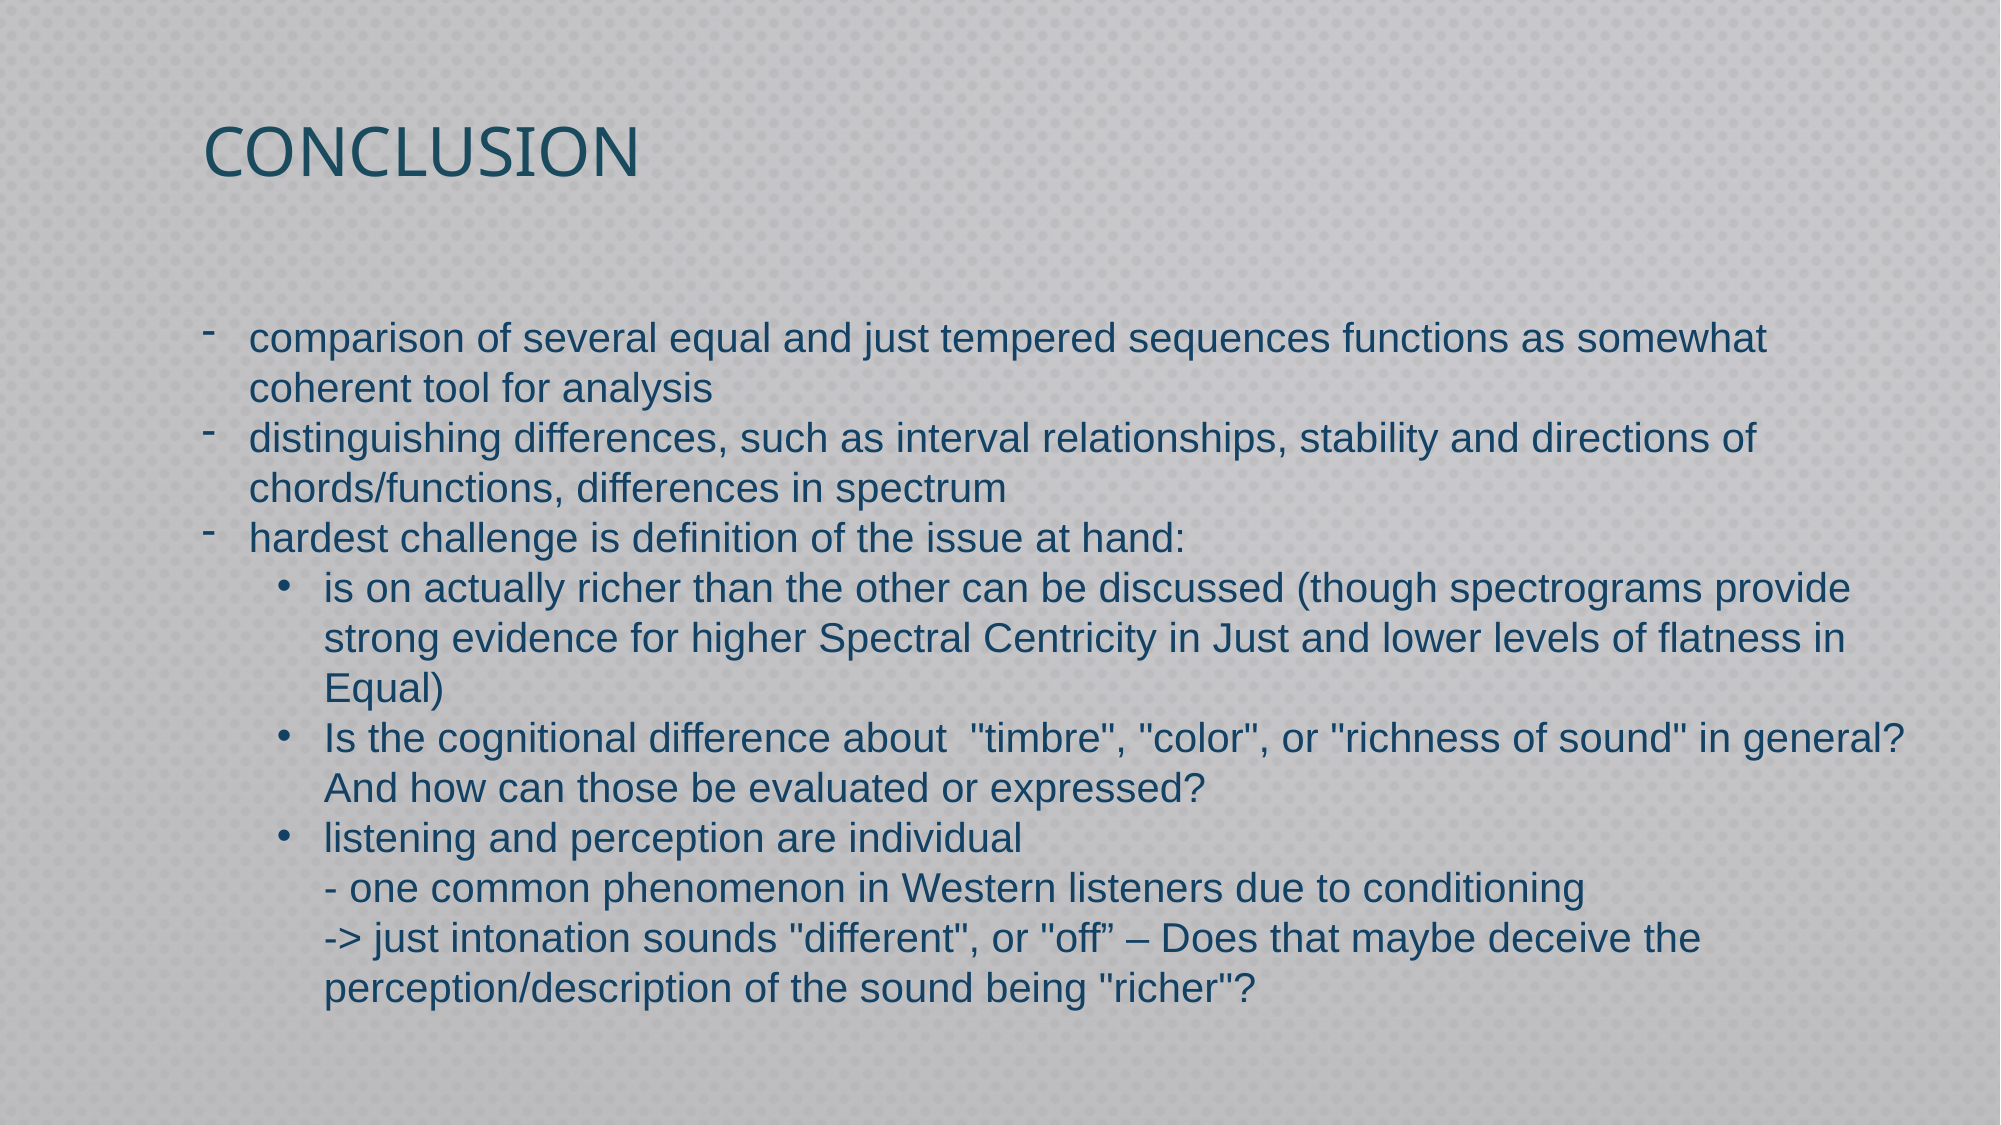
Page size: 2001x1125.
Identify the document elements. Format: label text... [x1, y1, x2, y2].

title Conclusion [187, 99, 1417, 198]
text_box comparison of several equal and just tempered sequences functions as somewhat coherent tool for analysis distinguishing differences, such as interval relationships, stability and directions of chords/functions, differences in spectrum hardest challenge is definition of the issue at hand: is on actually richer than the other can be discussed (though spectrograms provide strong evidence for higher Spectral Centricity in Just and lower levels of flatness in Equal) Is the cognitional difference about "timbre", "color", or "richness of sound" in general? And how can those be evaluated or expressed? listening and perception are individual - one common phenomenon in Western listeners due to conditioning -> just intonation sounds "different", or "off” – Does that maybe deceive the perception/description of the sound being "richer"? [187, 302, 1957, 1018]
